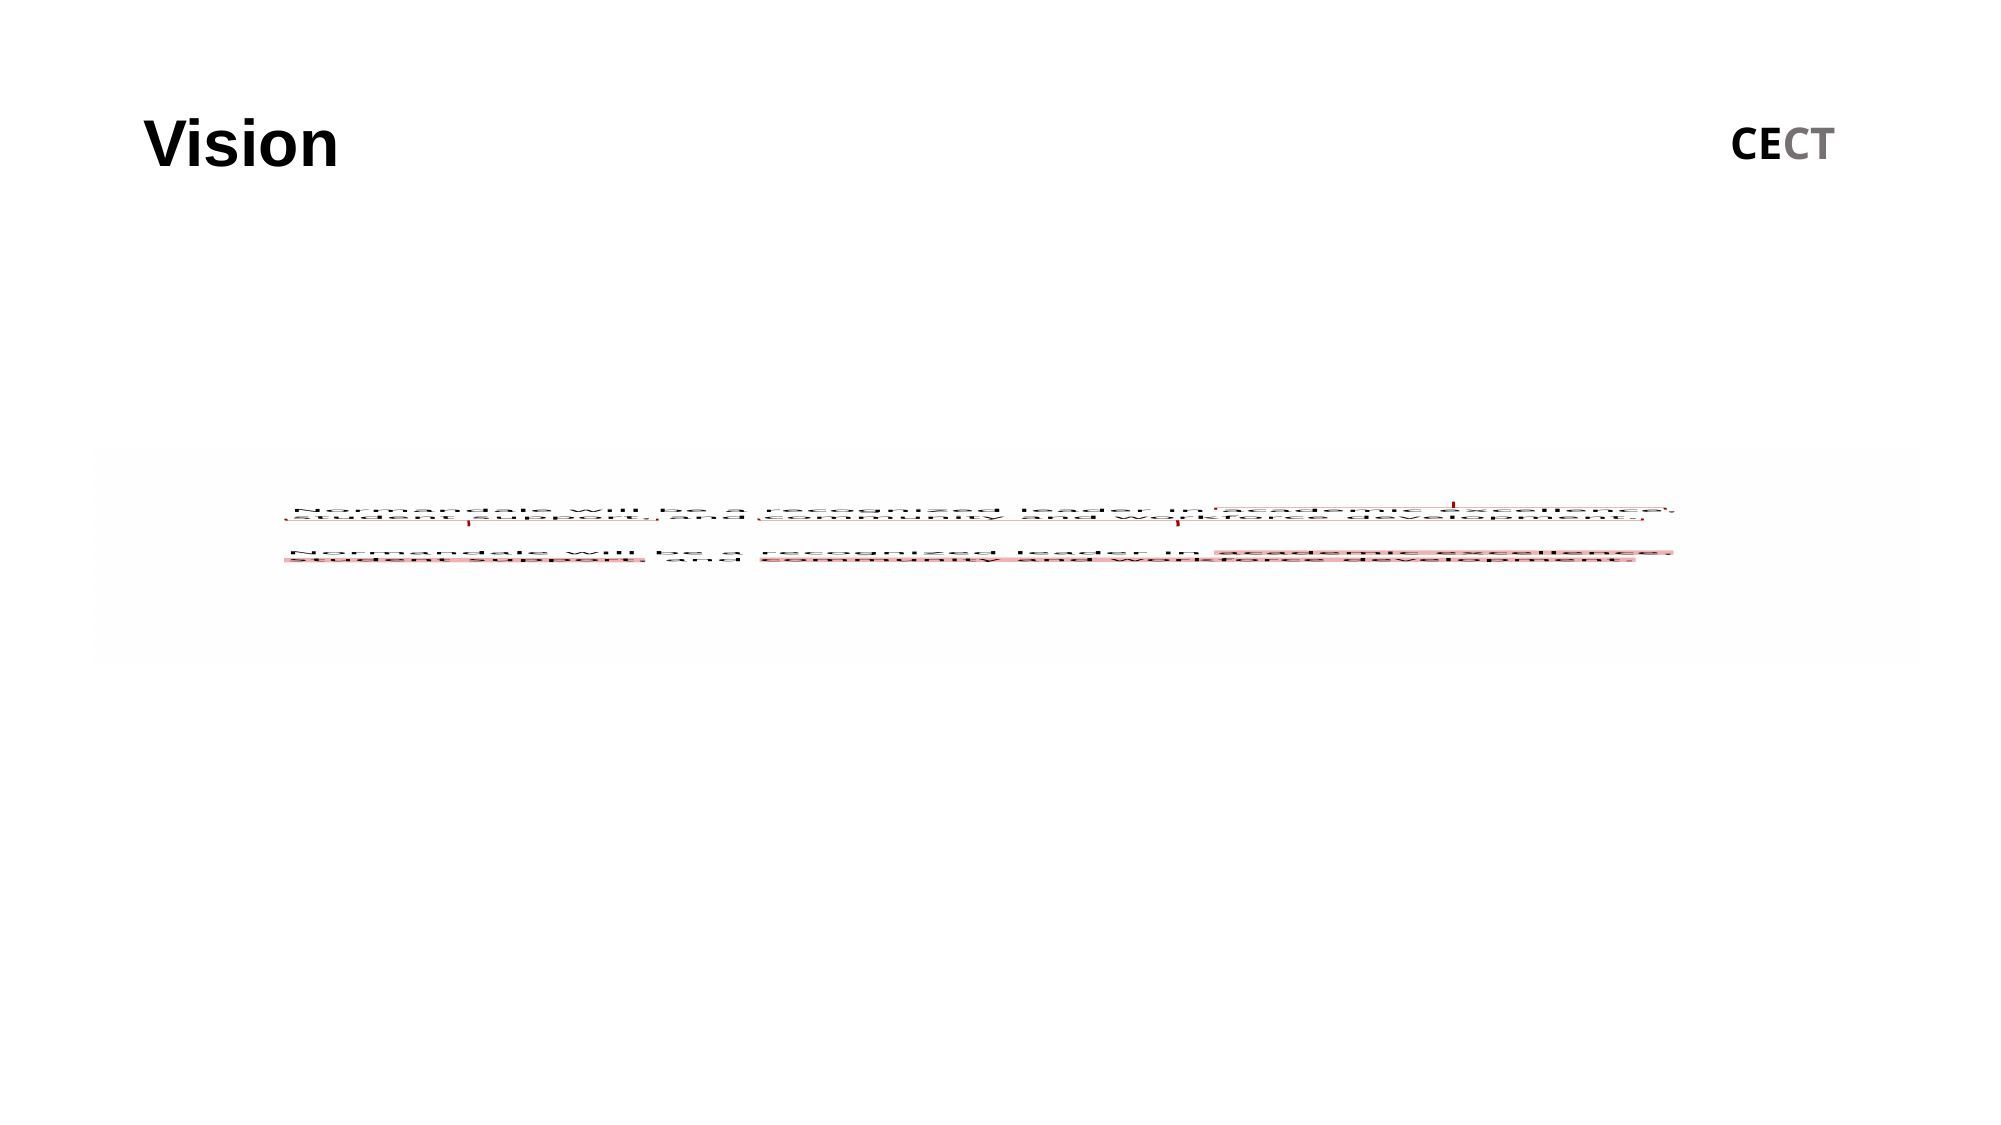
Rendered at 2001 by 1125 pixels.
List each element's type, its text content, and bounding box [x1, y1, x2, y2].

title Vision [128, 101, 1464, 189]
text_box CECT [1715, 101, 1863, 189]
picture [94, 447, 1920, 666]
